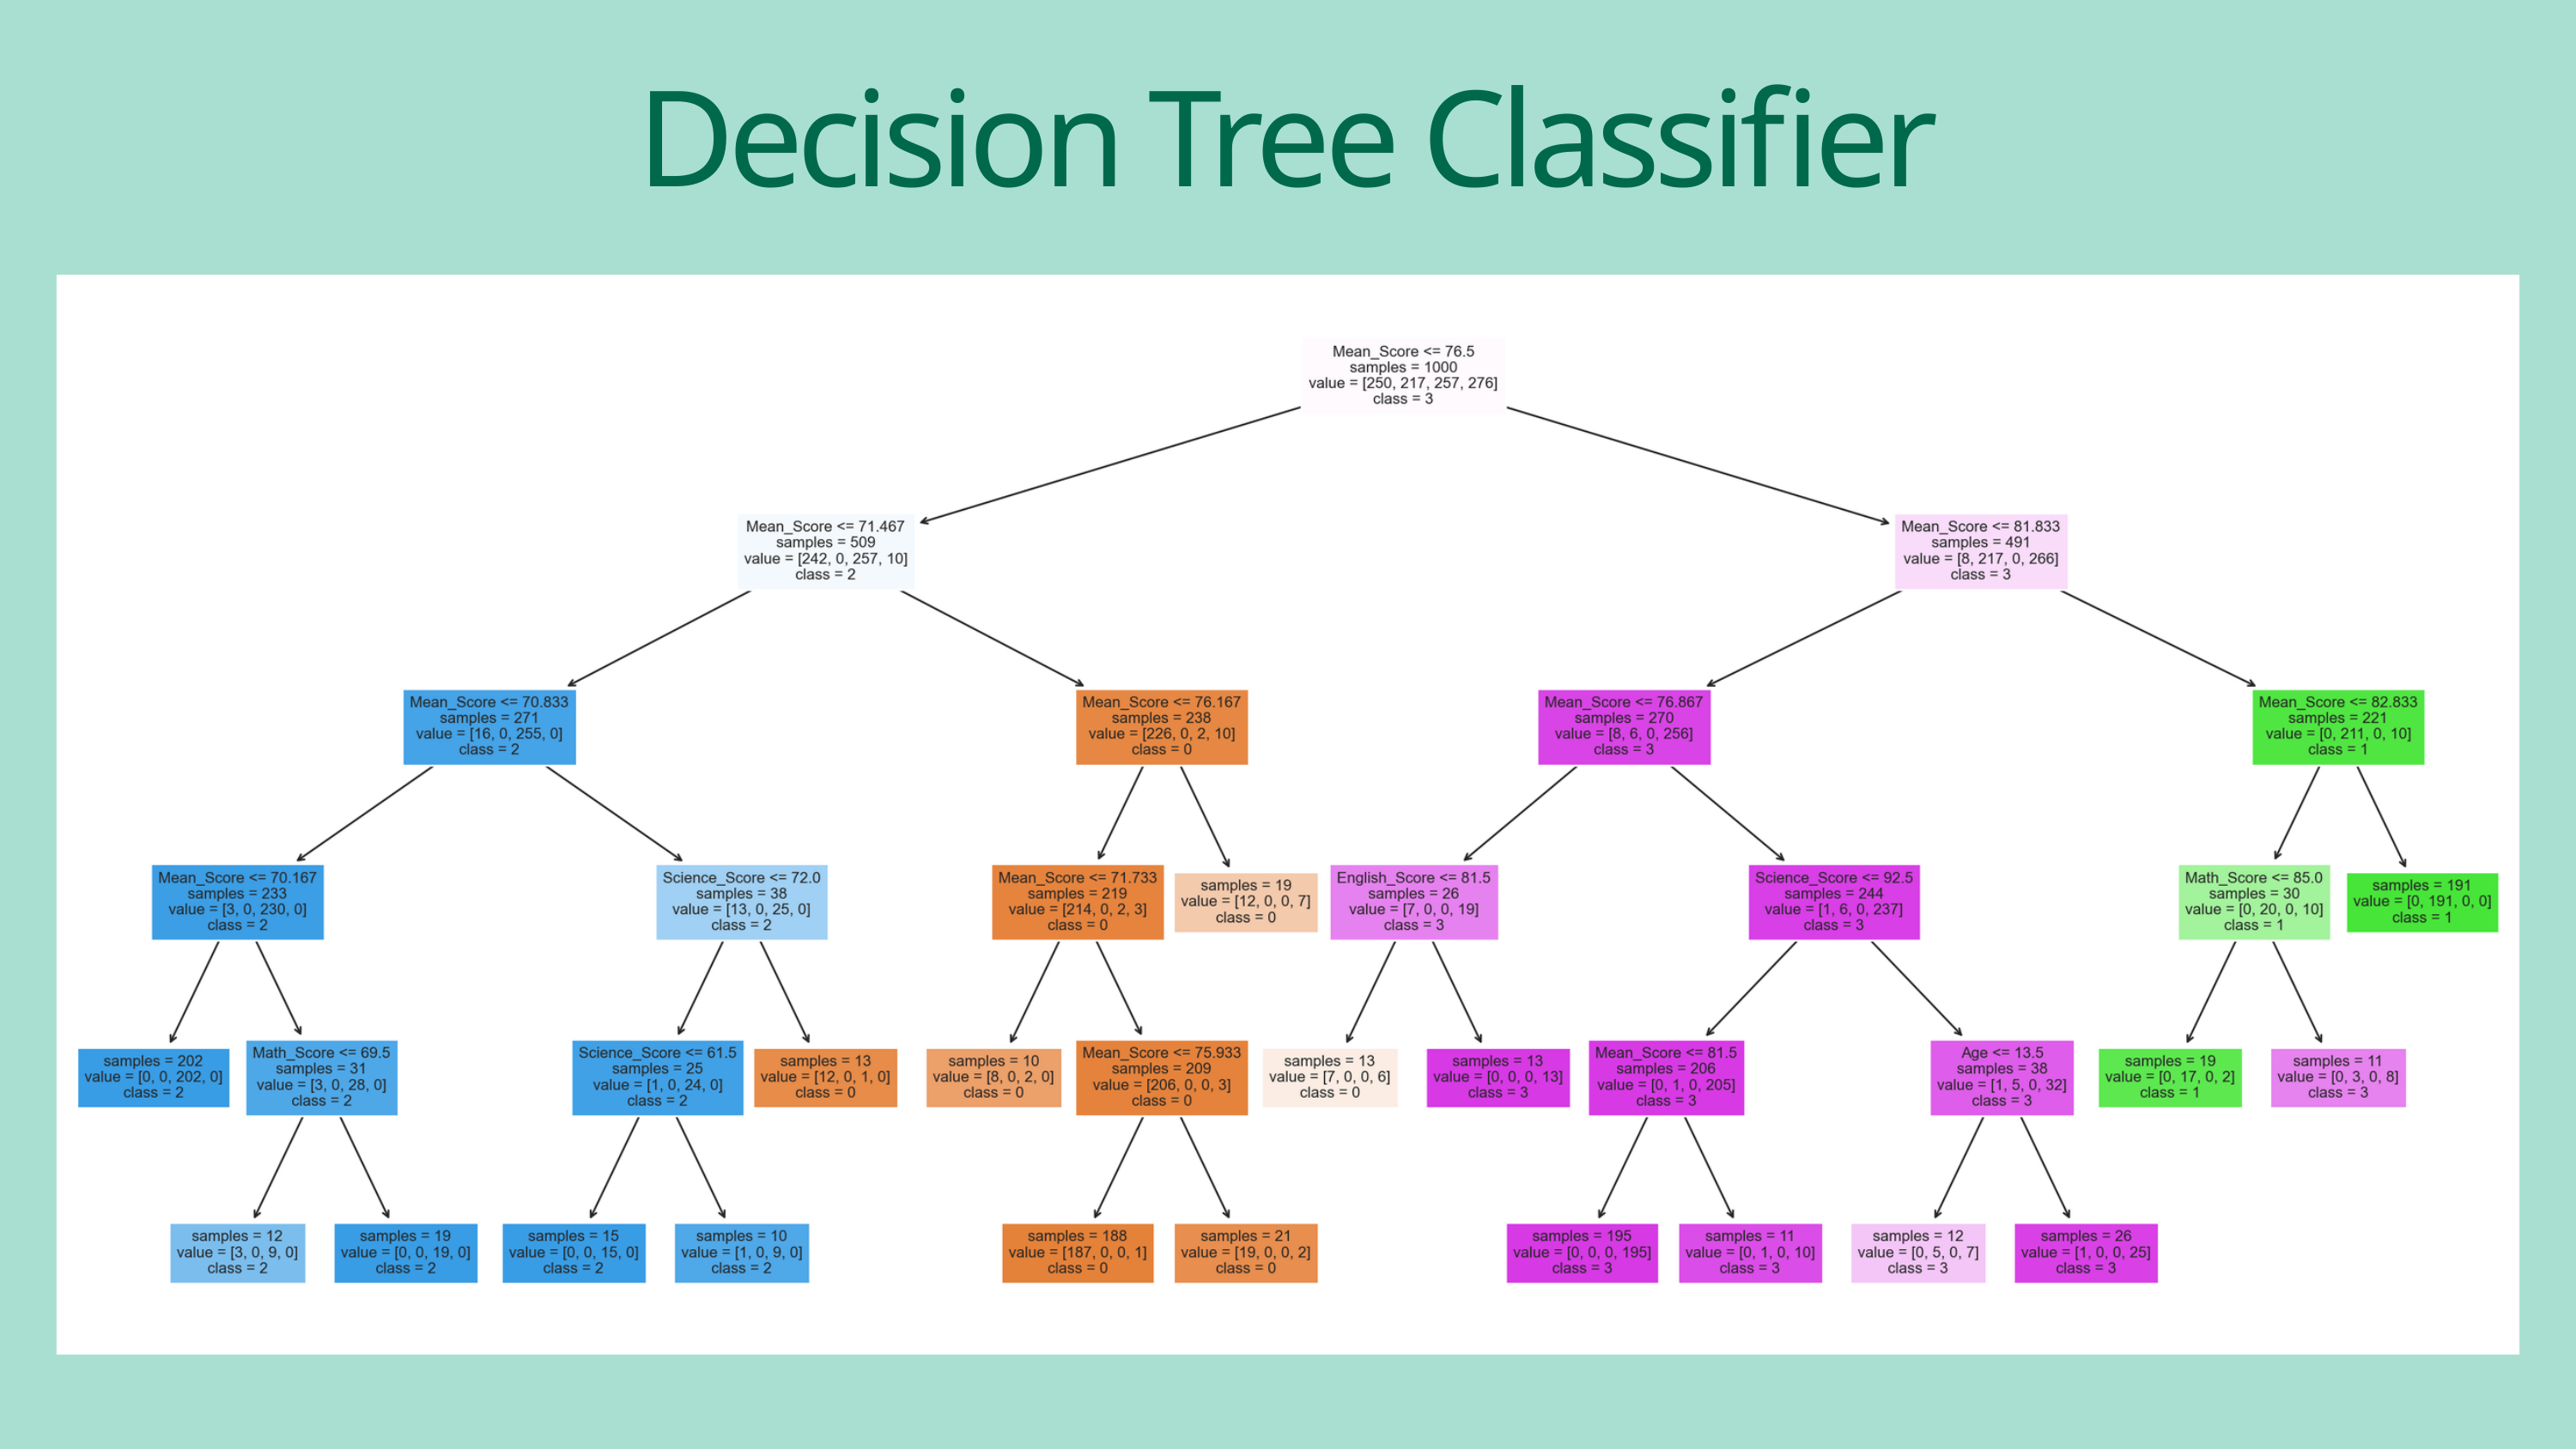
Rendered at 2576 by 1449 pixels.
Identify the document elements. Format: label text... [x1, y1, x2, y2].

text_box [56, 275, 2520, 1355]
text_box Decision Tree Classifier [603, 93, 1972, 214]
